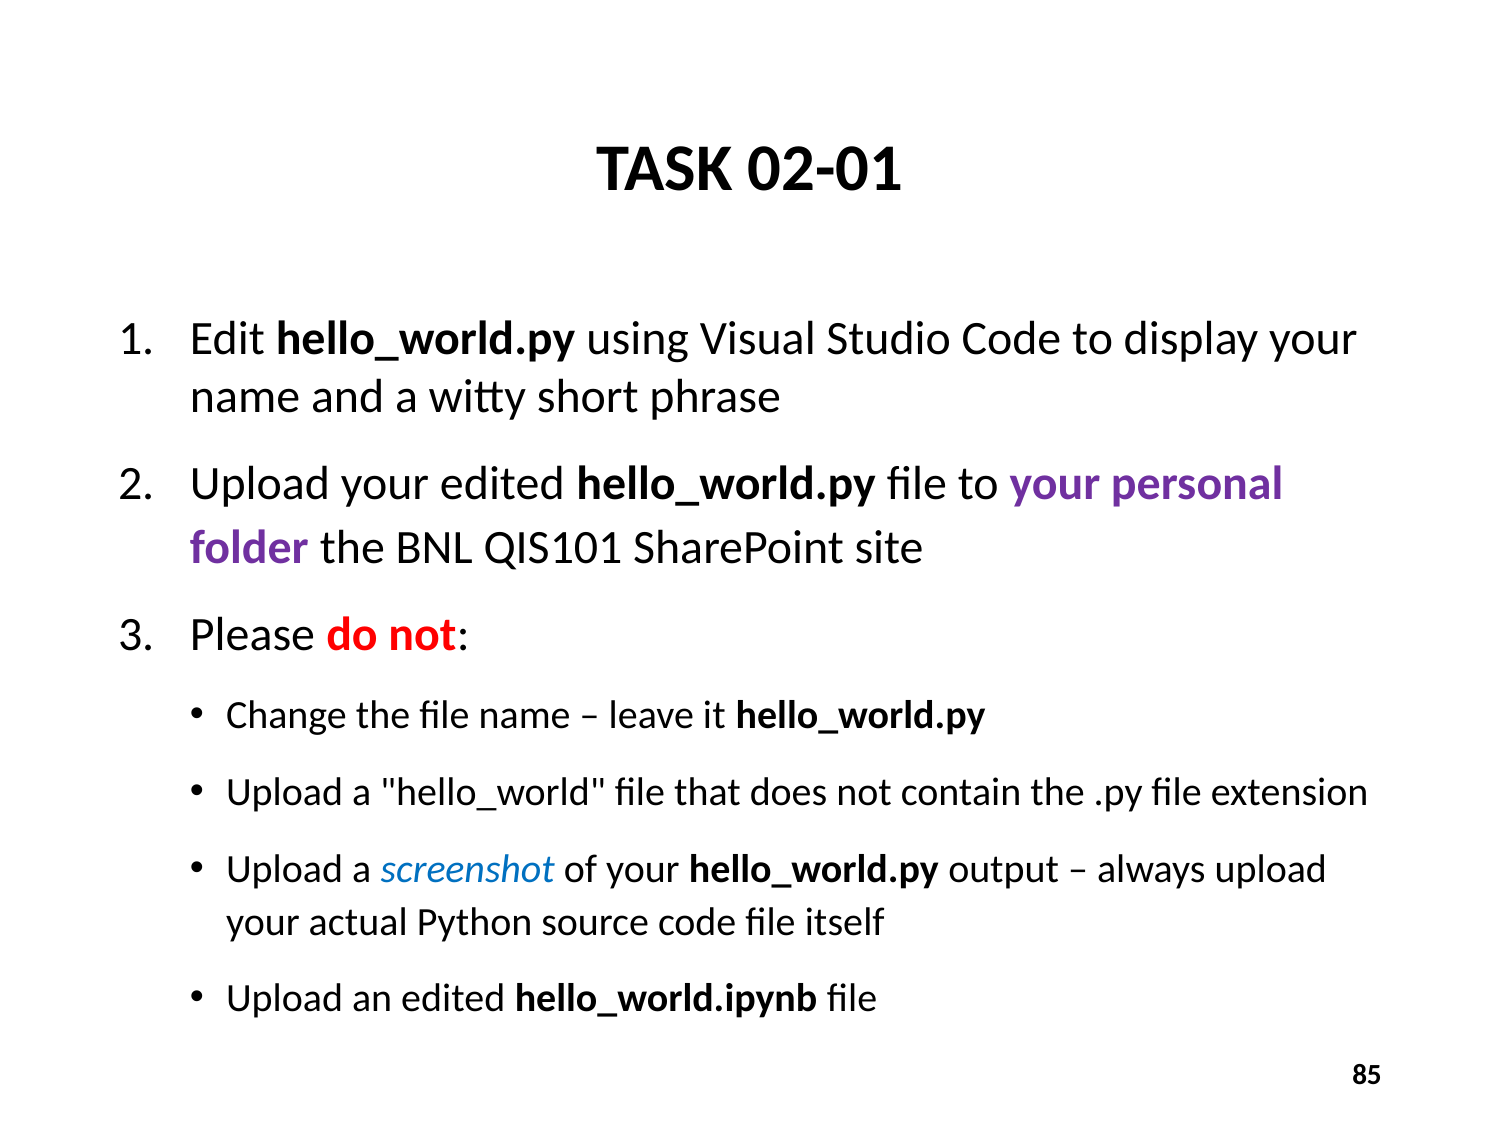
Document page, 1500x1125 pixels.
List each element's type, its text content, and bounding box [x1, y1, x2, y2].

title TASK 02-01 [103, 59, 1397, 278]
list Edit hello_world.py using Visual Studio Code to display your name and a witty short phrase Upload your edited hello_world.py file to your personal folder the BNL QIS101 SharePoint site Please do not: Change the file name – leave it hello_world.py Upload a "hello_world" file that does not contain the .py file extension Upload a screenshot of your hello_world.py output – always upload your actual Python source code file itself Upload an edited hello_world.ipynb file [103, 299, 1397, 1066]
slide_number 85 [1059, 1042, 1397, 1103]
